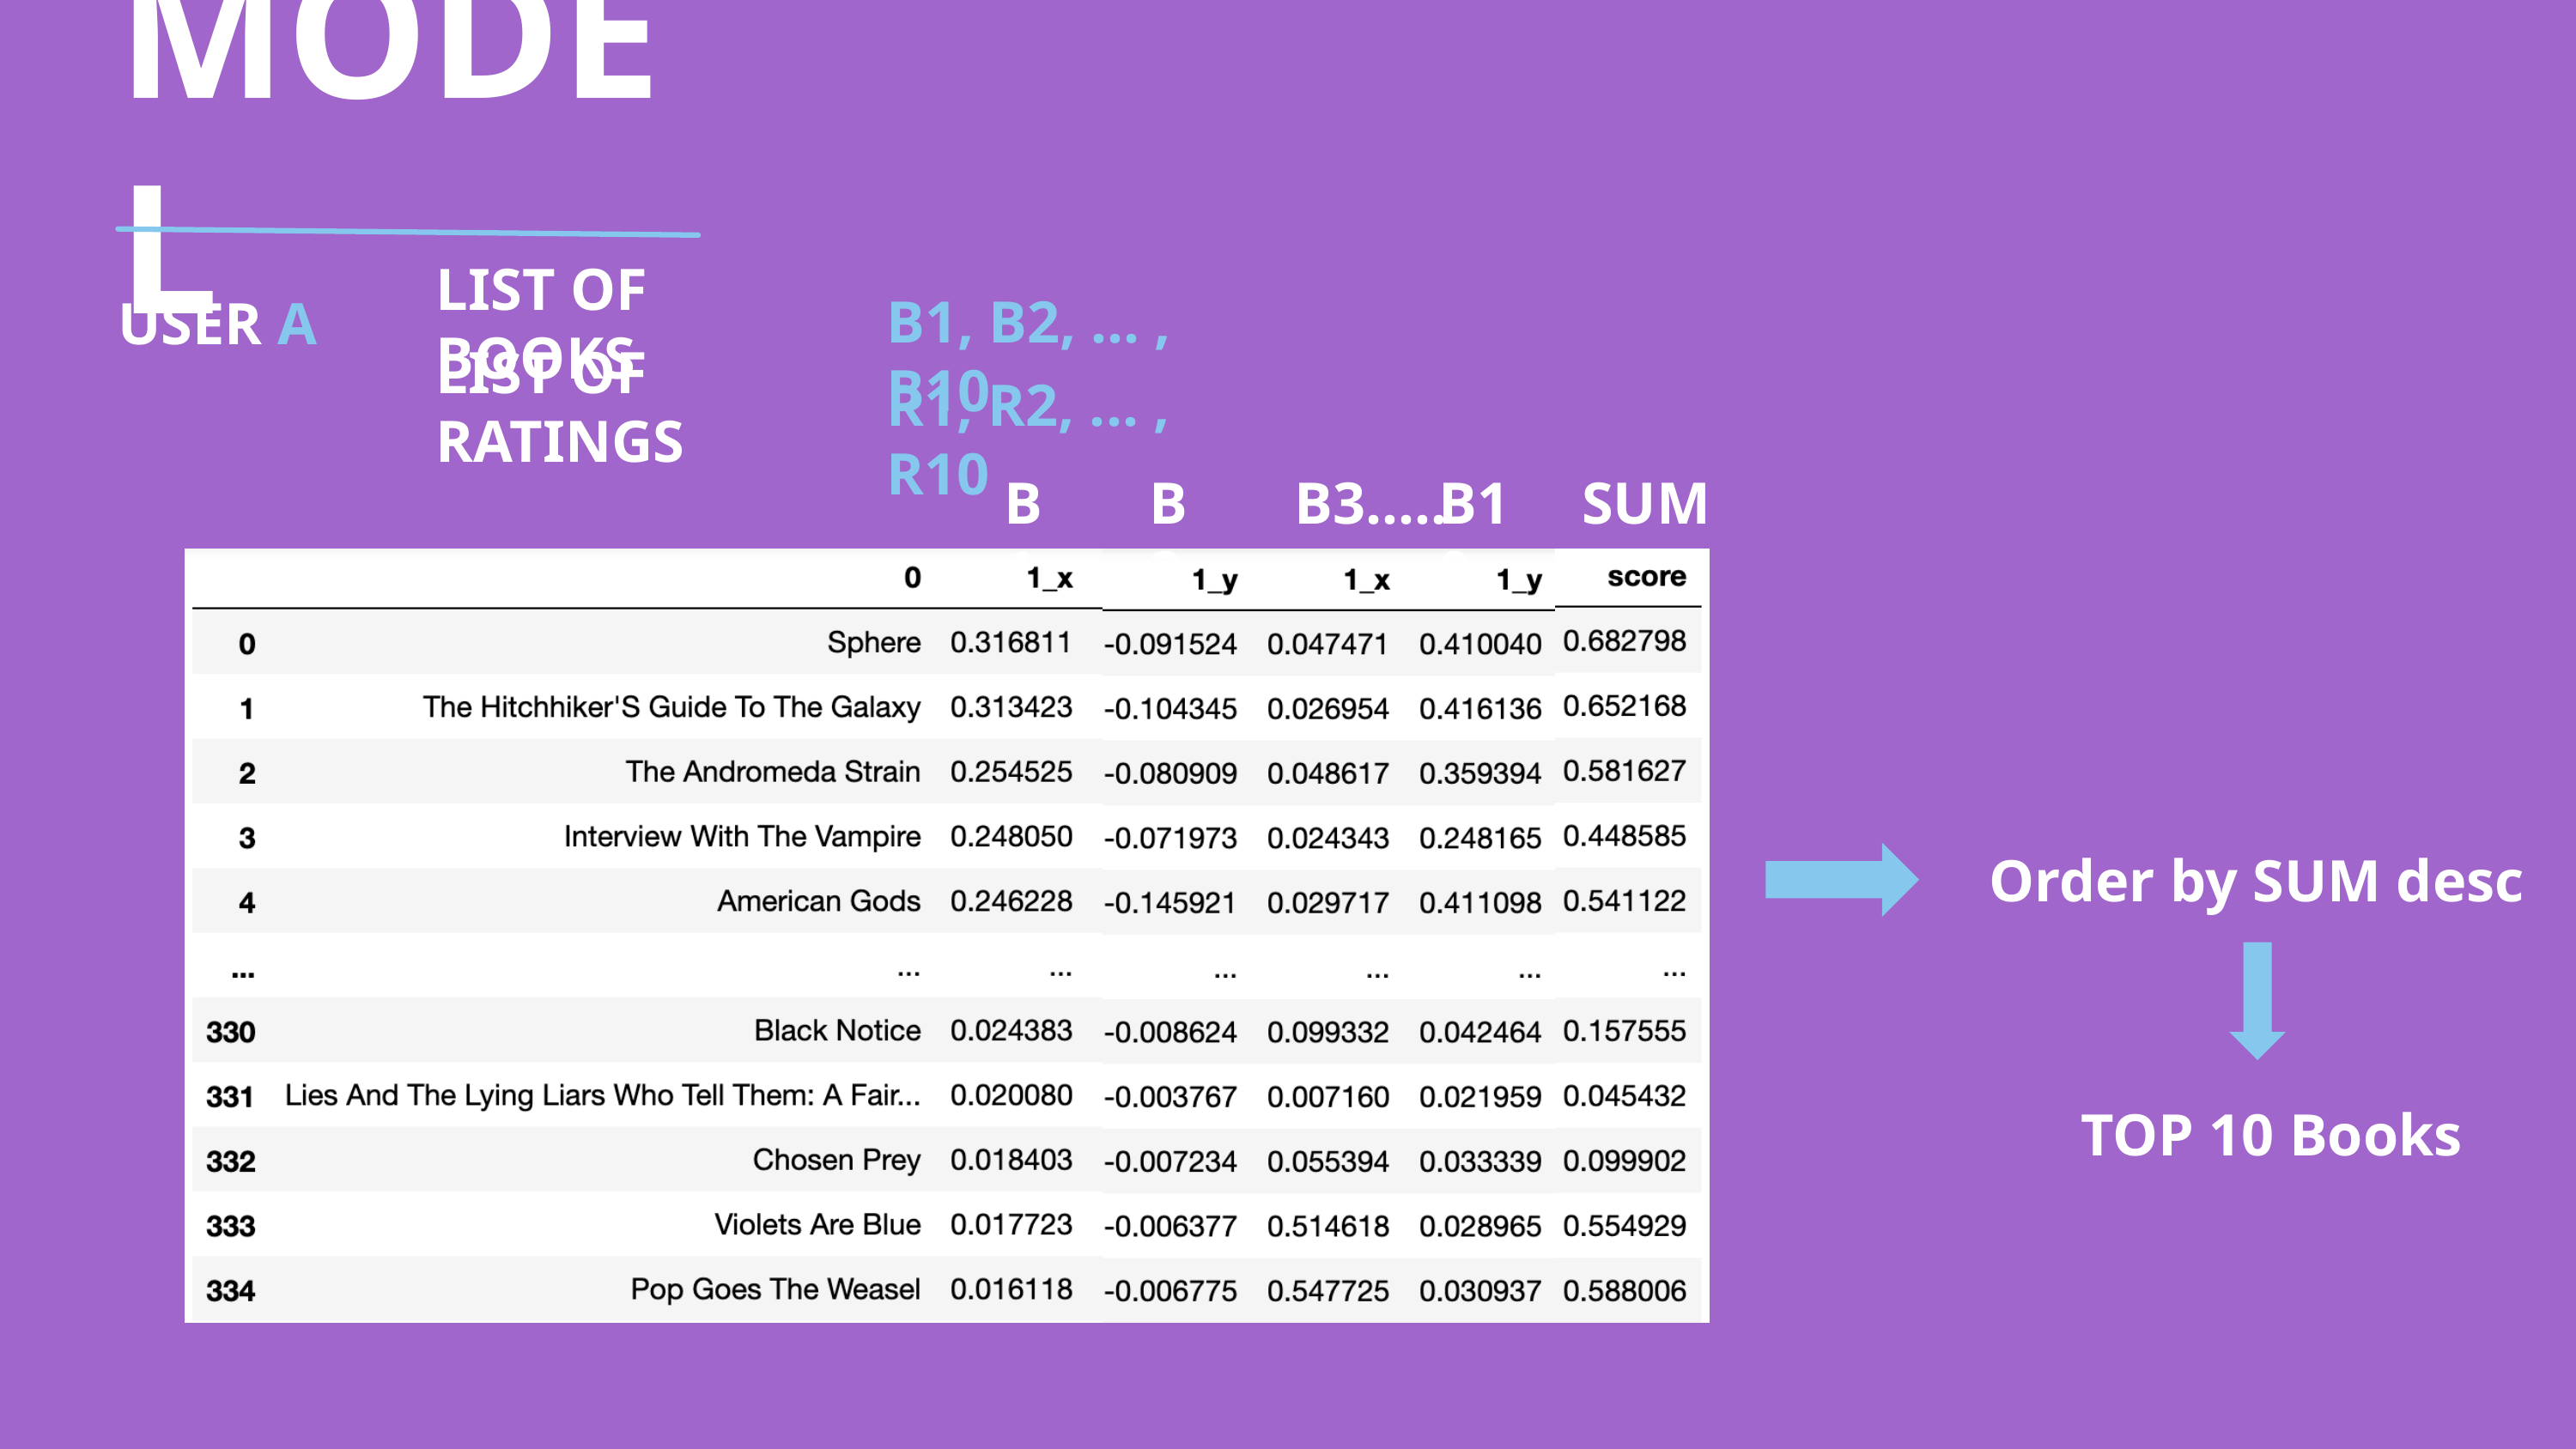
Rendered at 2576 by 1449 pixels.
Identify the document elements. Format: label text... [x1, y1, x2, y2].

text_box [118, 228, 699, 236]
text_box B1 [991, 481, 1088, 548]
text_box B2 [1136, 481, 1233, 548]
picture [184, 549, 1710, 1324]
text_box Order by SUM desc [1976, 832, 2549, 927]
text_box B3….. [1281, 453, 1425, 548]
text_box USER A [118, 286, 371, 391]
text_box [1765, 842, 1920, 918]
text_box MODEL [118, 72, 762, 229]
text_box TOP 10 Books [2068, 1086, 2489, 1181]
text_box B10 [1425, 453, 1556, 548]
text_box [435, 272, 1297, 355]
text_box [2229, 942, 2287, 1061]
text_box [435, 355, 1297, 475]
text_box SUM [1569, 453, 1739, 549]
